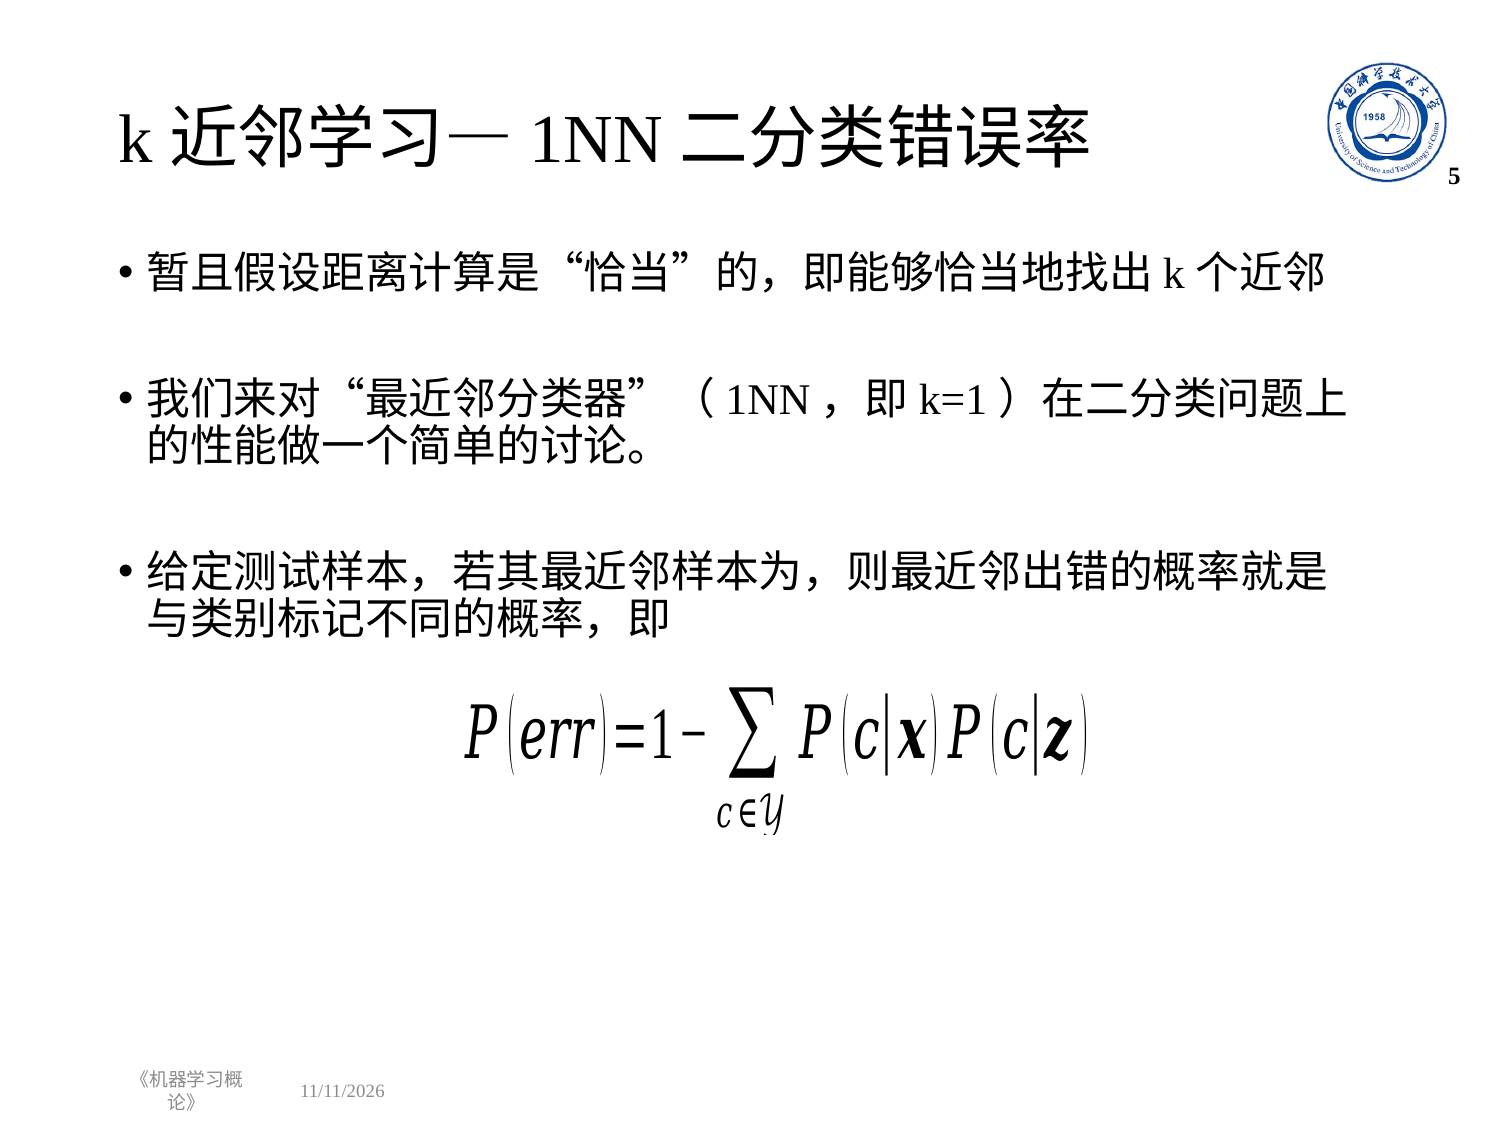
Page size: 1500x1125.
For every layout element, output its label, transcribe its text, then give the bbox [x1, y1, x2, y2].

footer 《机器学习概论》 [104, 1068, 270, 1113]
picture [1324, 59, 1450, 184]
slide_number 5 [1372, 144, 1476, 205]
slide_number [285, 1068, 422, 1113]
